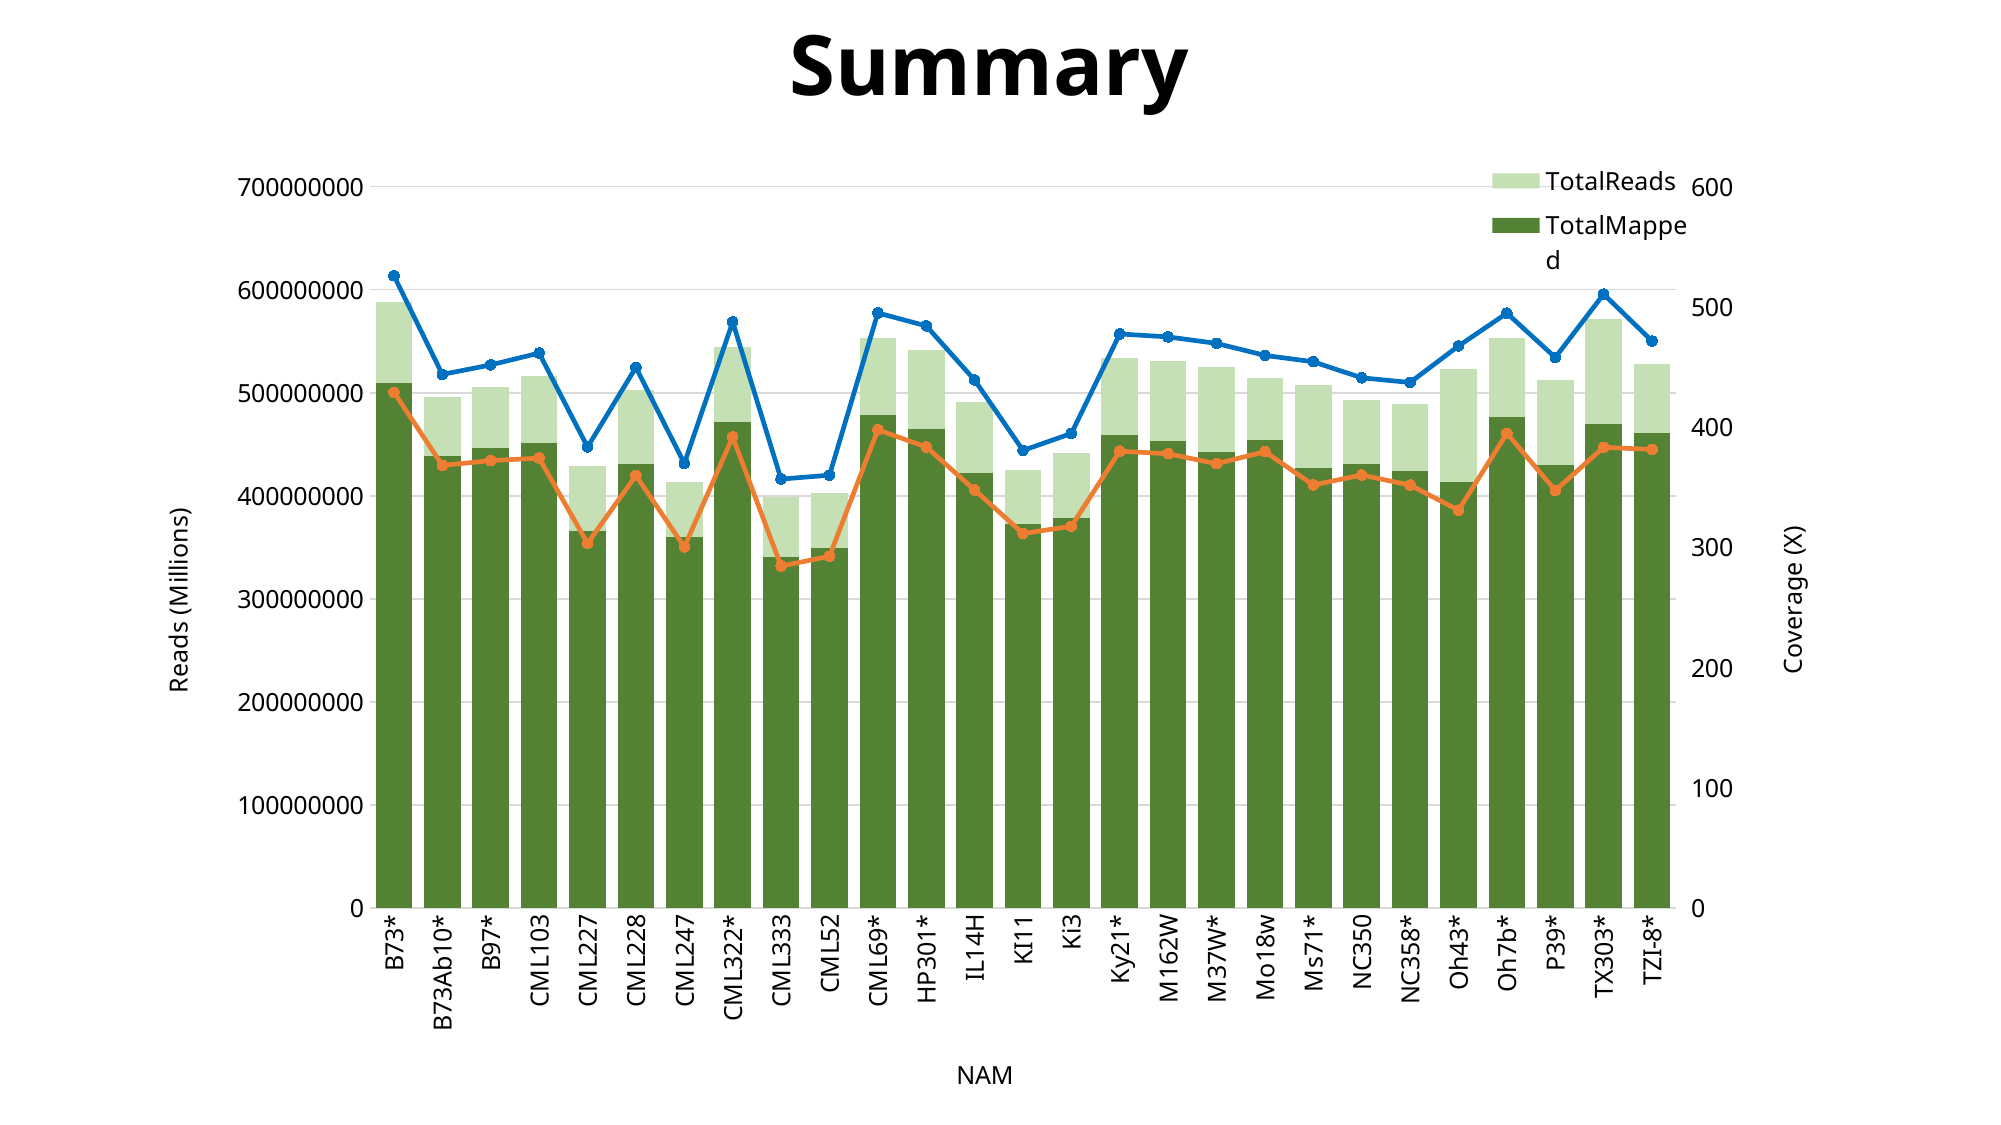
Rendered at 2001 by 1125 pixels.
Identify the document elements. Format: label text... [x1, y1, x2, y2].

chart [126, 149, 1852, 1125]
title Summary [126, 0, 1852, 138]
